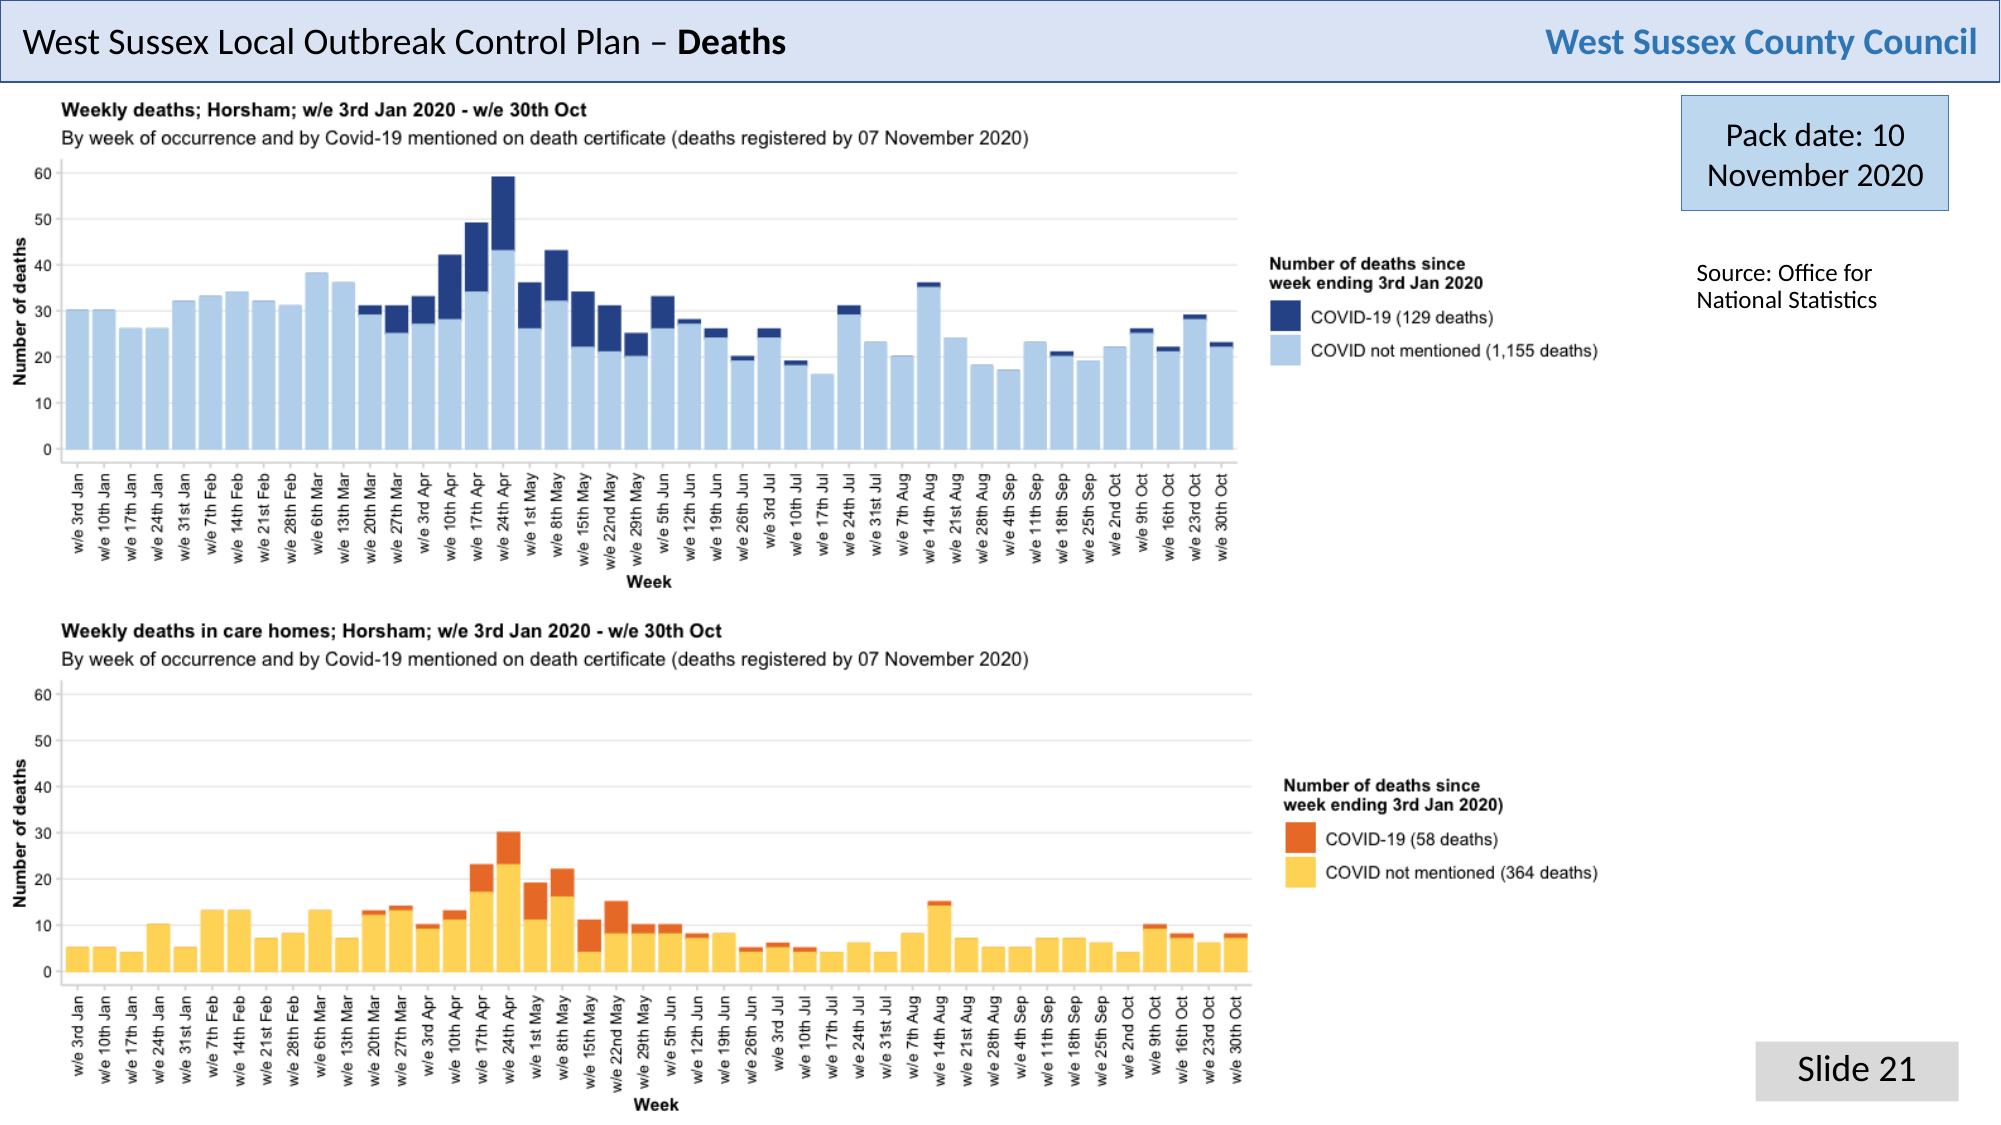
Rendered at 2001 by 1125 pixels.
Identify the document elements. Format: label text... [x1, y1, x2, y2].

picture [3, 91, 1619, 602]
list Slide 21 [1755, 1041, 1959, 1102]
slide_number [1681, 95, 1949, 211]
picture [3, 612, 1619, 1125]
list Source: Office for National Statistics [1681, 252, 1959, 289]
